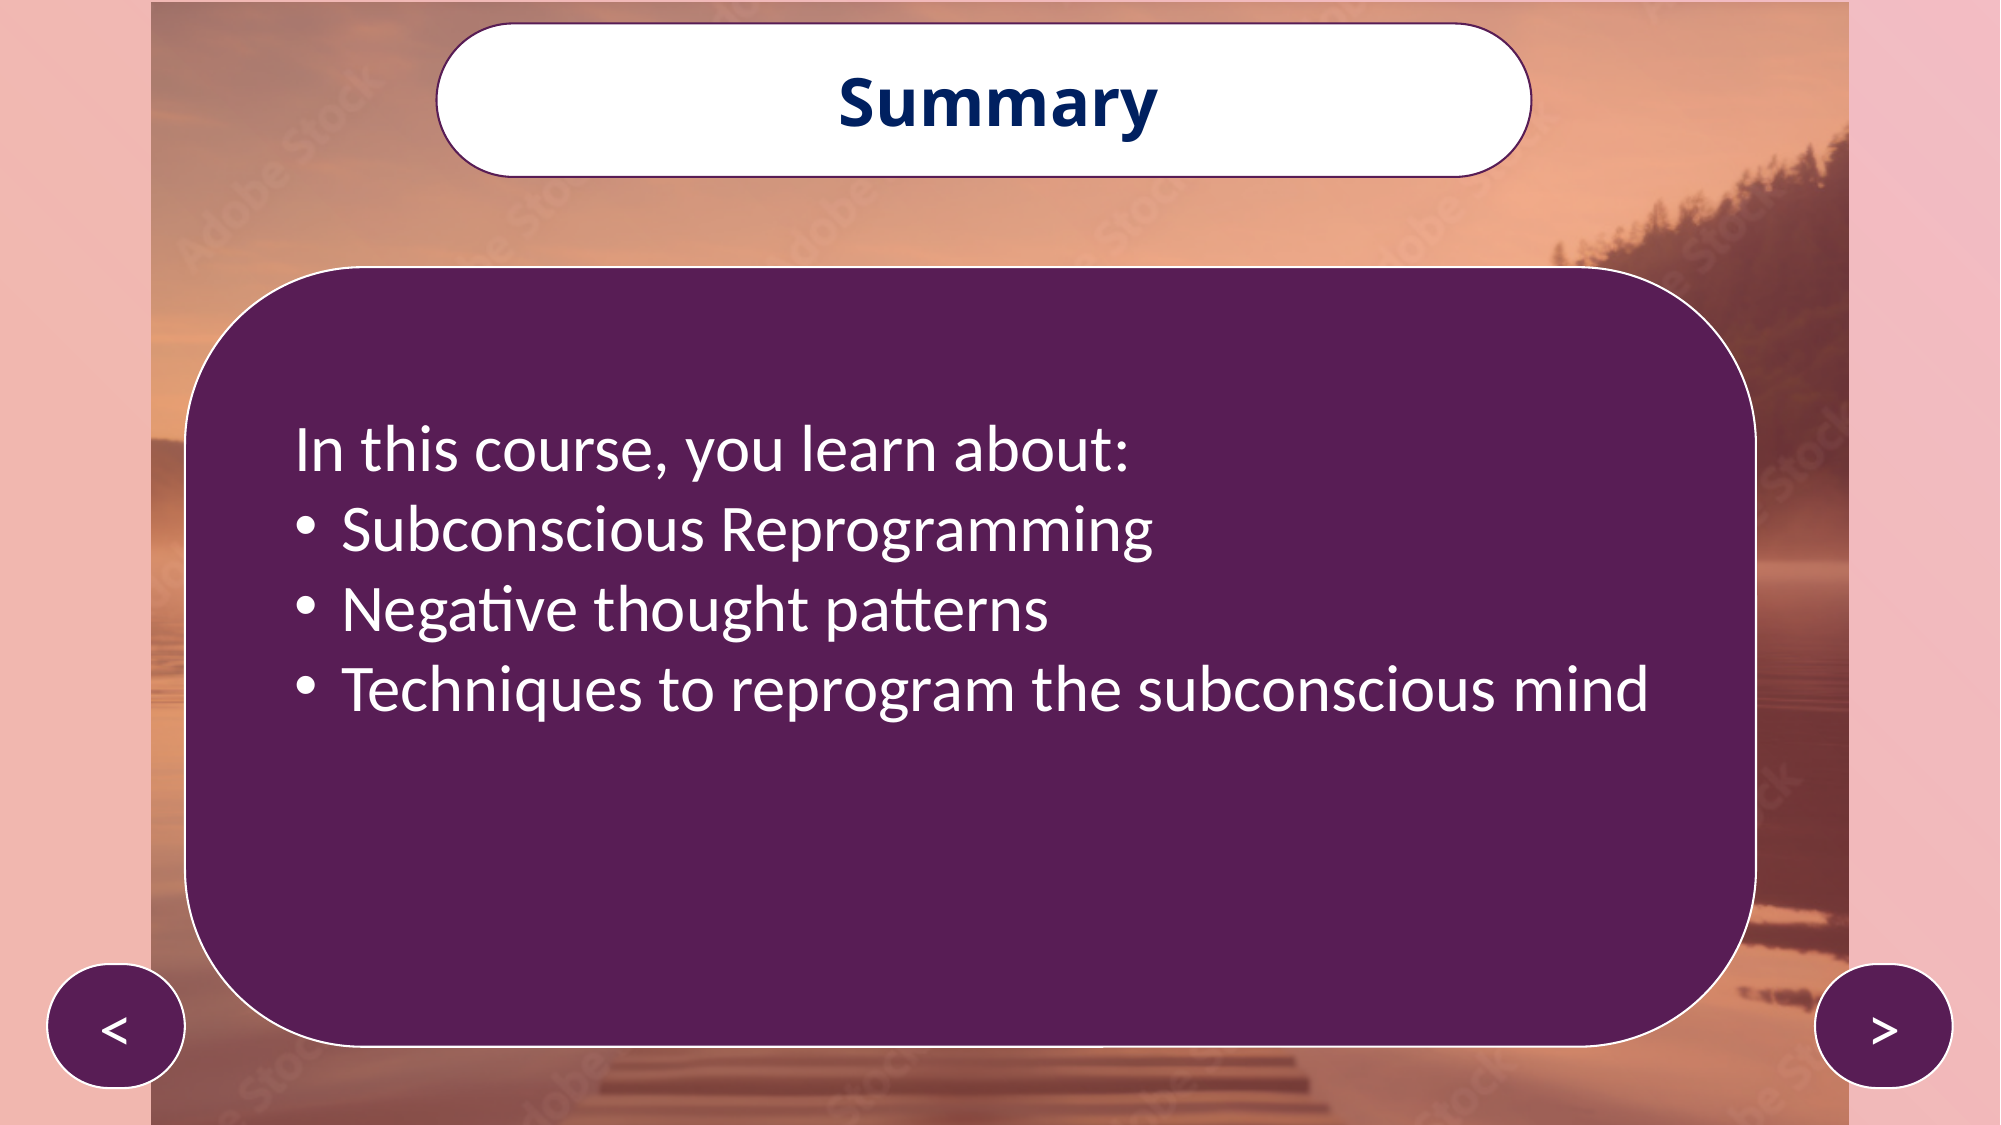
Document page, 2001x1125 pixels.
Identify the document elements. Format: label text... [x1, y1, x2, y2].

text_box > [1849, 963, 1954, 1090]
text_box [0, 0, 2000, 1125]
text_box < [46, 963, 151, 1090]
picture [151, 2, 1849, 1125]
